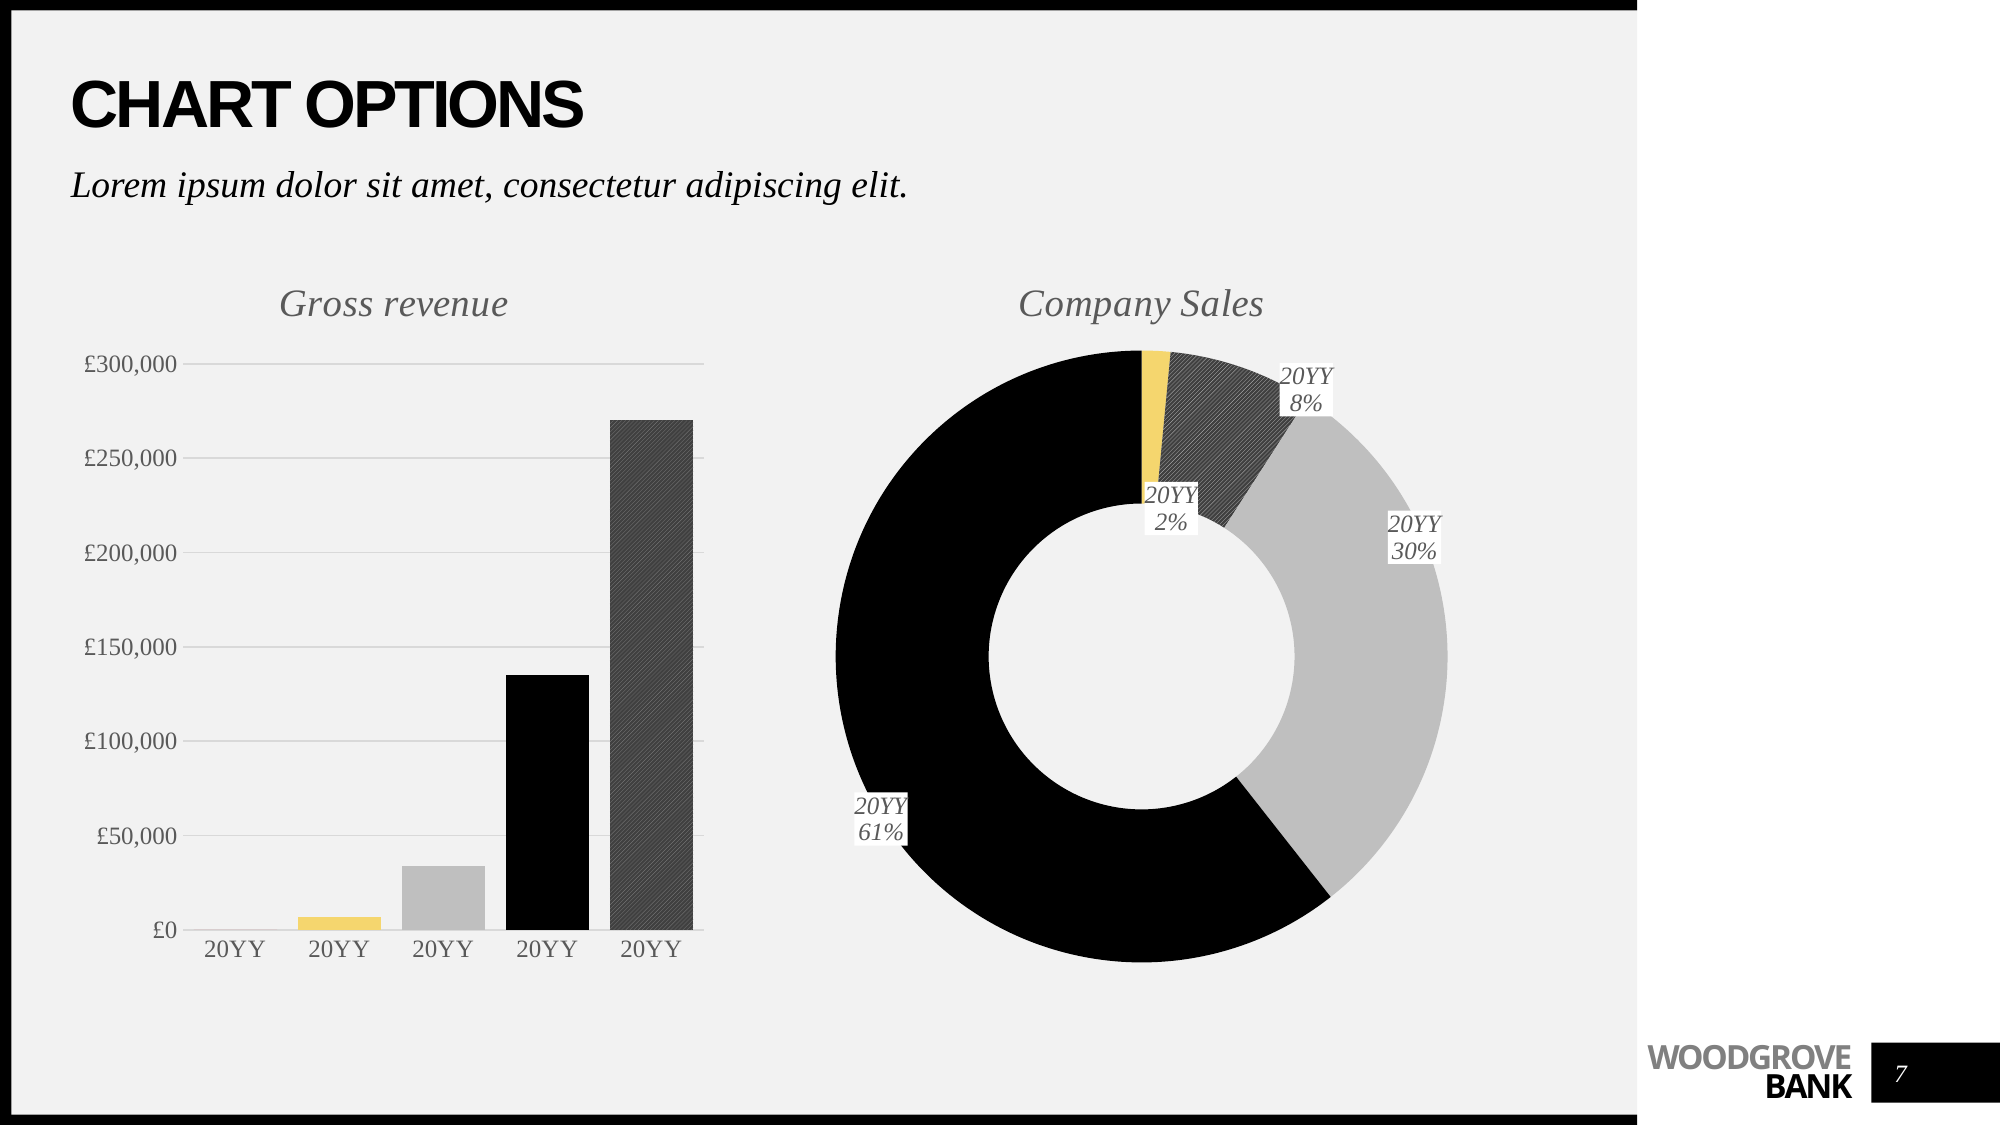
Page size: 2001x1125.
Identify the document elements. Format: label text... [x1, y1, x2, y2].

list Lorem ipsum dolor sit amet, consectetur adipiscing elit. [70, 165, 1931, 225]
title Chart Options [70, 70, 1580, 142]
chart [70, 247, 717, 978]
chart [810, 247, 1473, 978]
slide_number 7 [1877, 1050, 1924, 1096]
